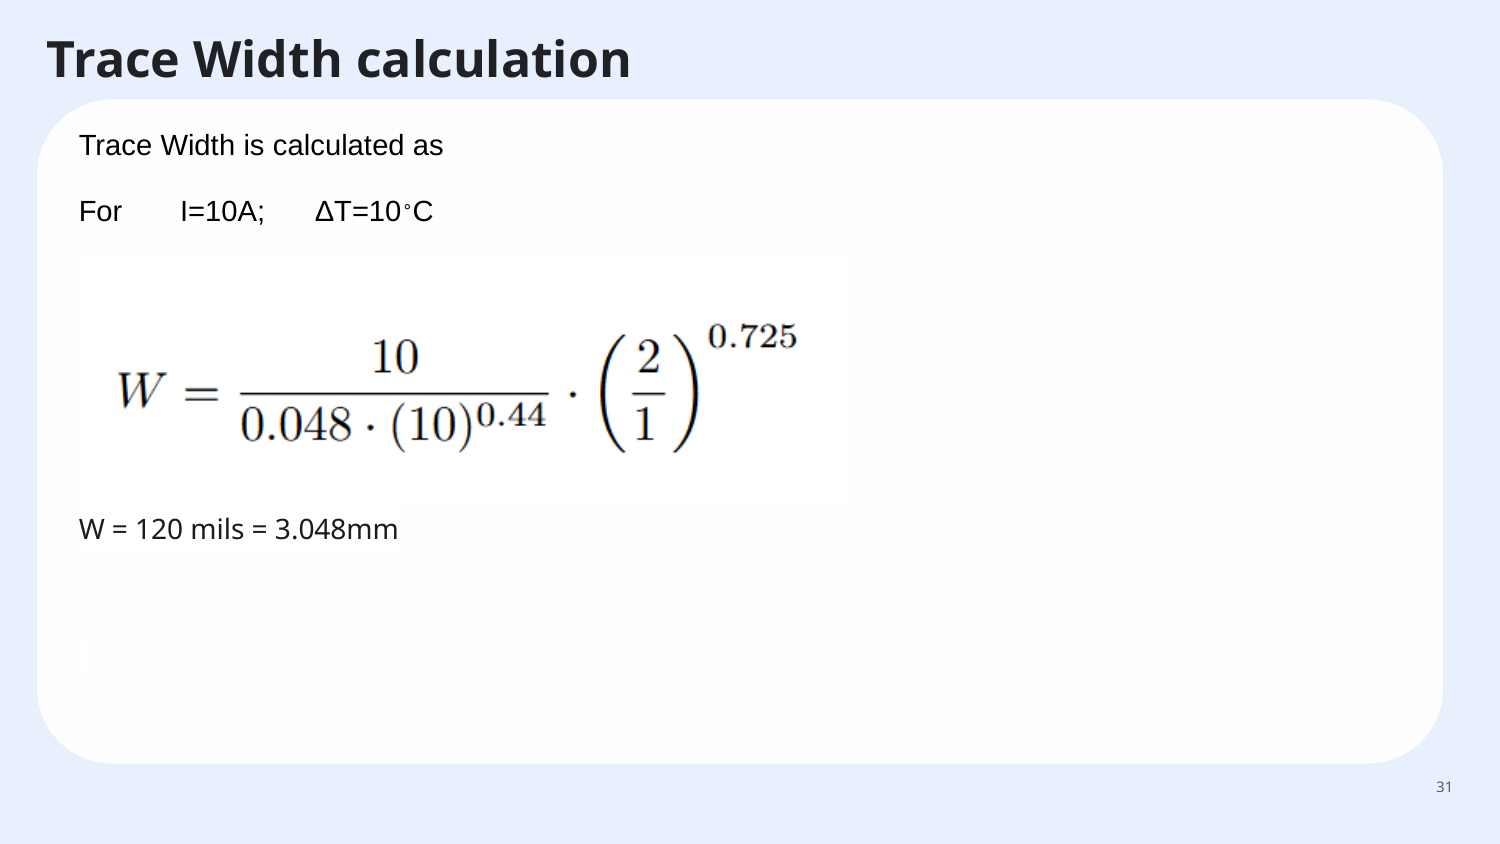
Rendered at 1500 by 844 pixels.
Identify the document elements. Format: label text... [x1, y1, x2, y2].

title Trace Width calculation [46, 6, 1095, 88]
slide_number ‹#› [1403, 765, 1453, 799]
list Trace Width is calculated as For I=10A; ΔT=10∘C W = 120 mils = 3.048mm [78, 121, 1404, 733]
picture [78, 255, 848, 506]
text_box [37, 99, 1444, 764]
